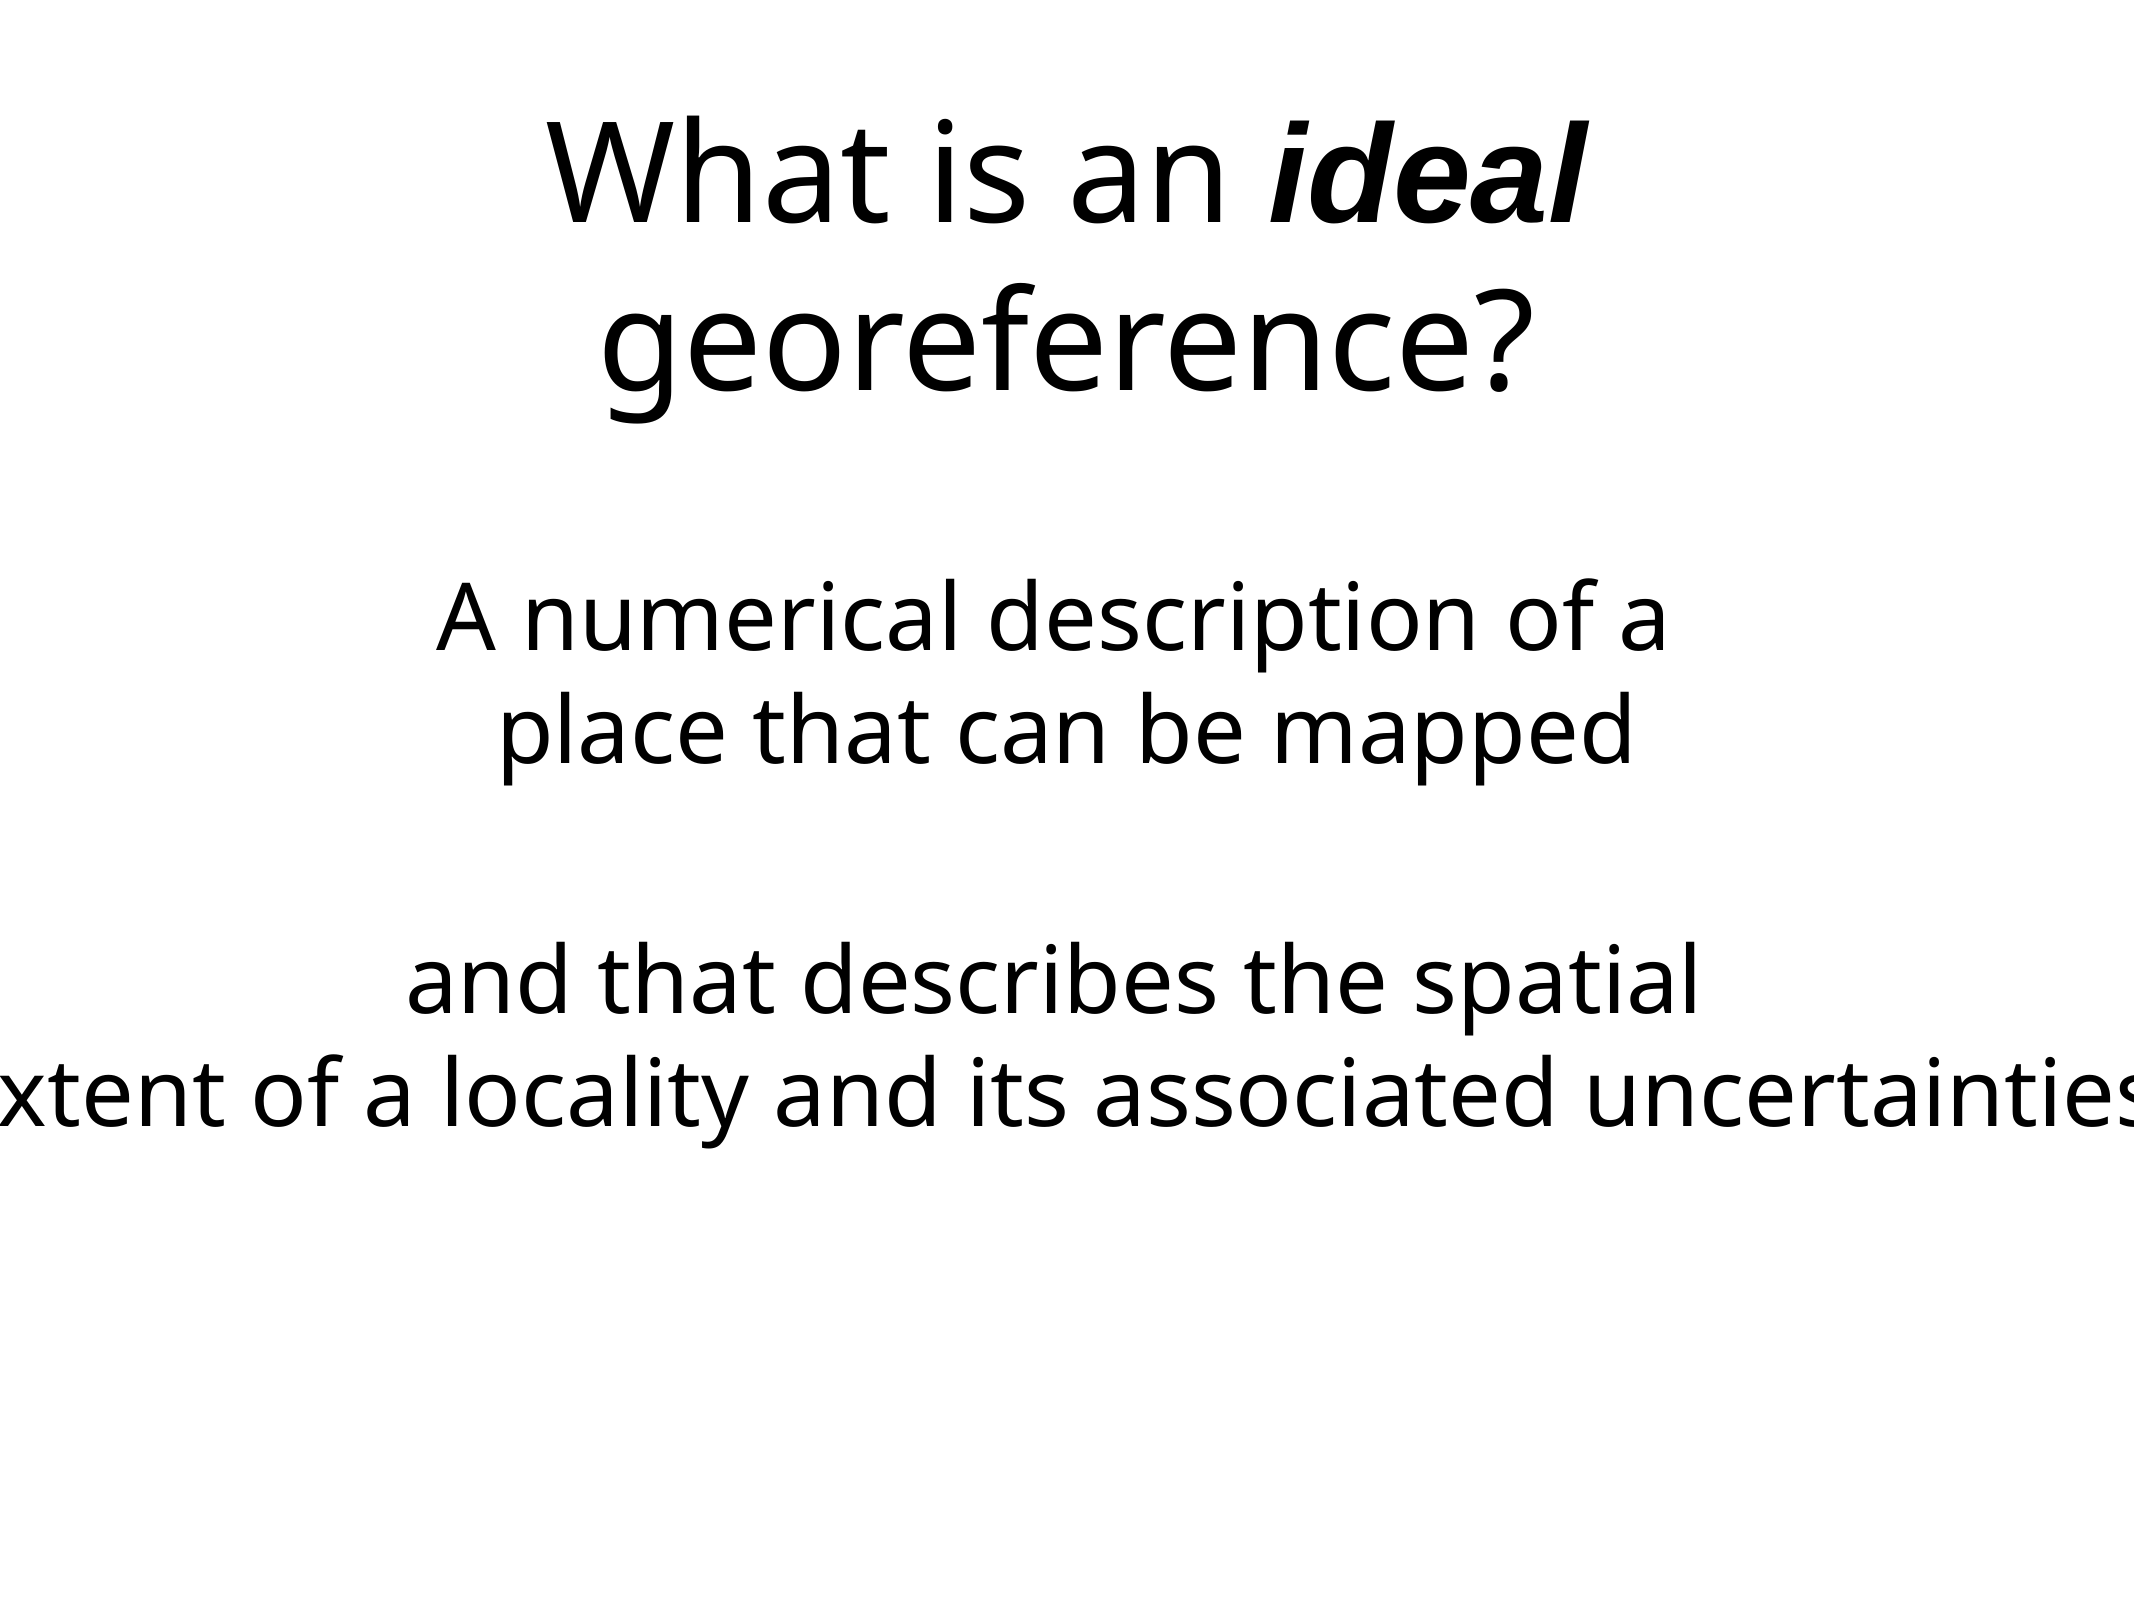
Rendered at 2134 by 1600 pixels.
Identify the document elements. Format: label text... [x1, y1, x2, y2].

text_box A numerical description of a place that can be mapped [428, 548, 1705, 791]
text_box and that describes the spatial extent of a locality and its associated uncertainties [0, 911, 2134, 1154]
title What is an ideal georeference? [155, 72, 1978, 428]
